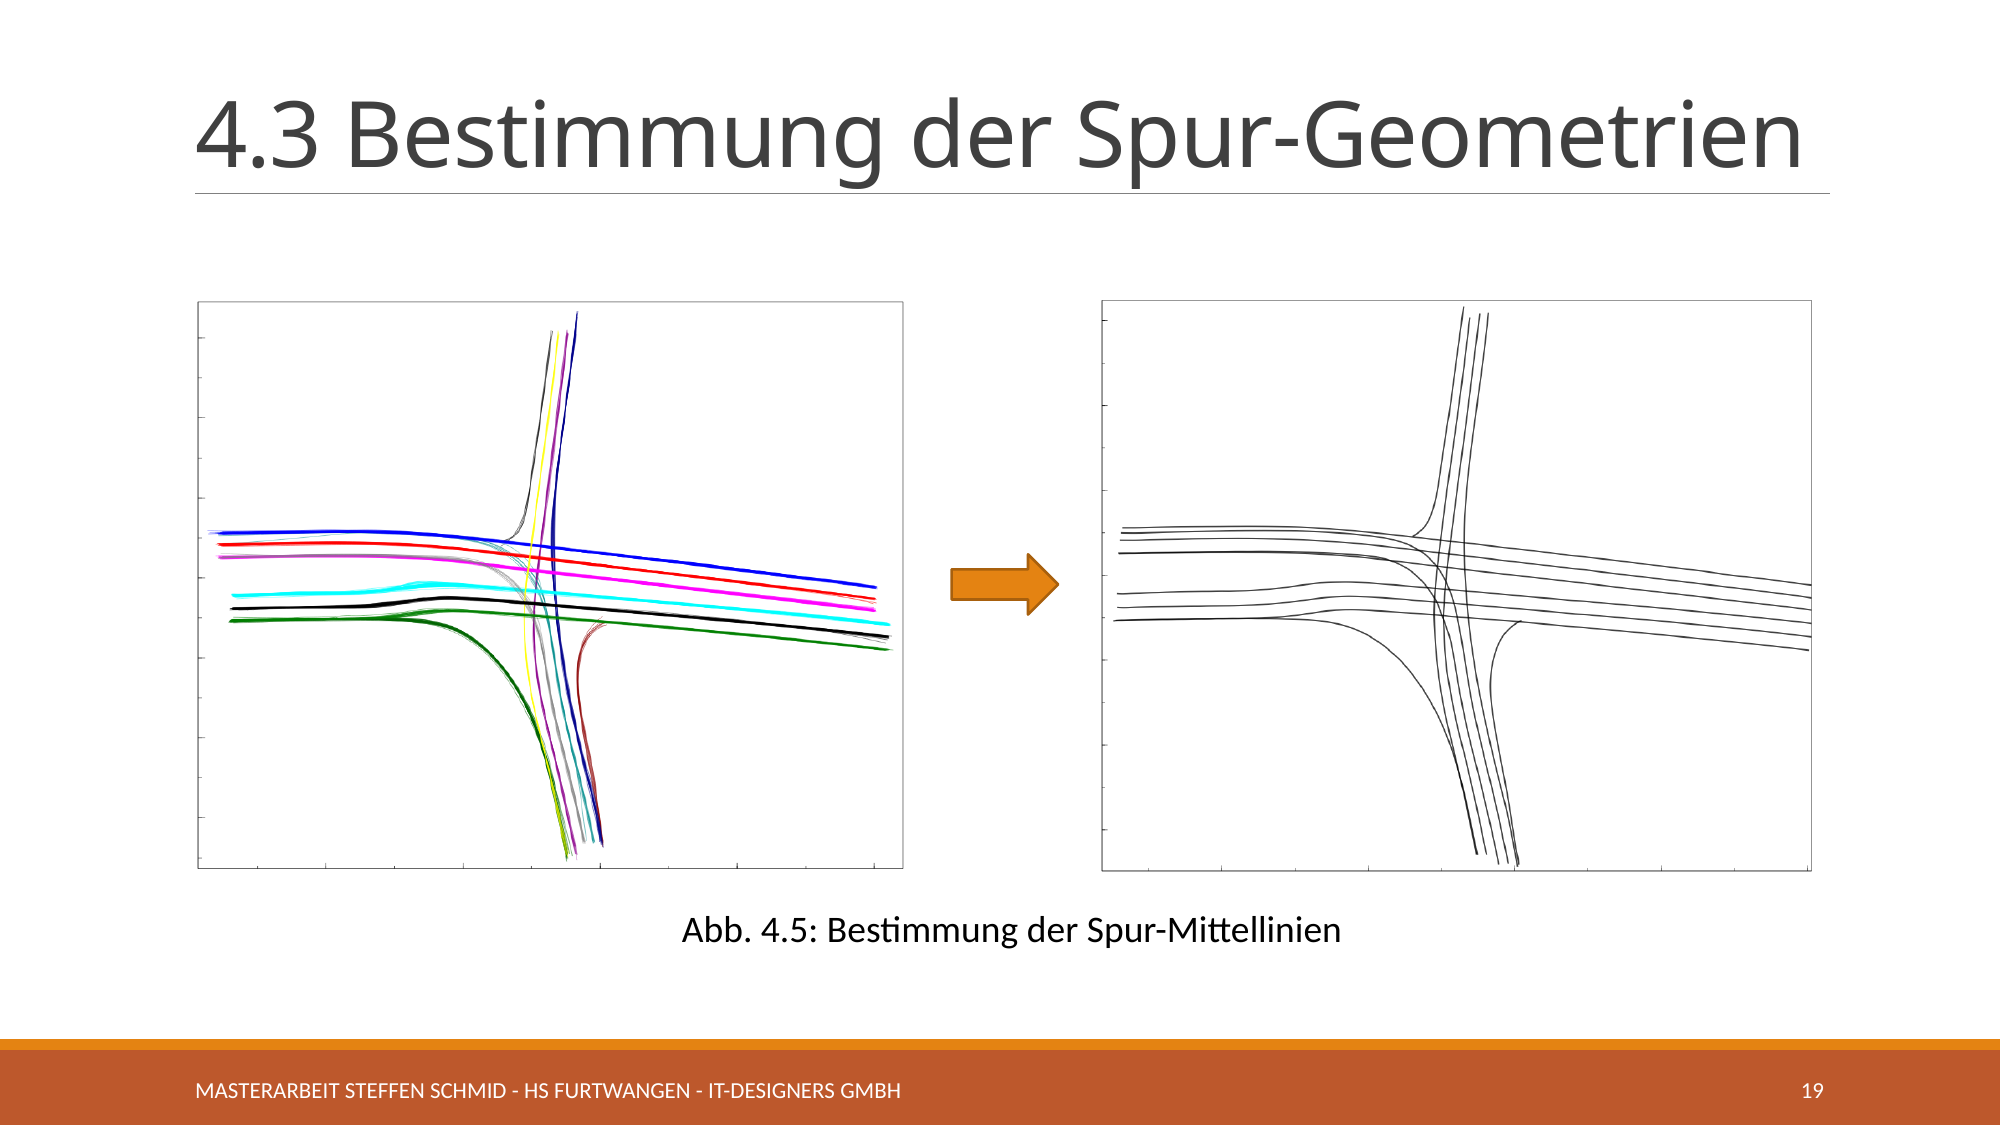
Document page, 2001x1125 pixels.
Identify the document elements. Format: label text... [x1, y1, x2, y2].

text_box Abb. 4.5: Bestimmung der Spur-Mittellinien [667, 897, 1527, 957]
slide_number 19 [1624, 1059, 1840, 1120]
footer Masterarbeit Steffen Schmid - HS Furtwangen - IT-Designers GmbH [180, 1059, 1396, 1120]
picture [1096, 295, 1815, 874]
picture [191, 295, 910, 874]
title 4.3 Bestimmung der Spur-Geometrien [180, 47, 1830, 194]
text_box [950, 553, 1060, 616]
